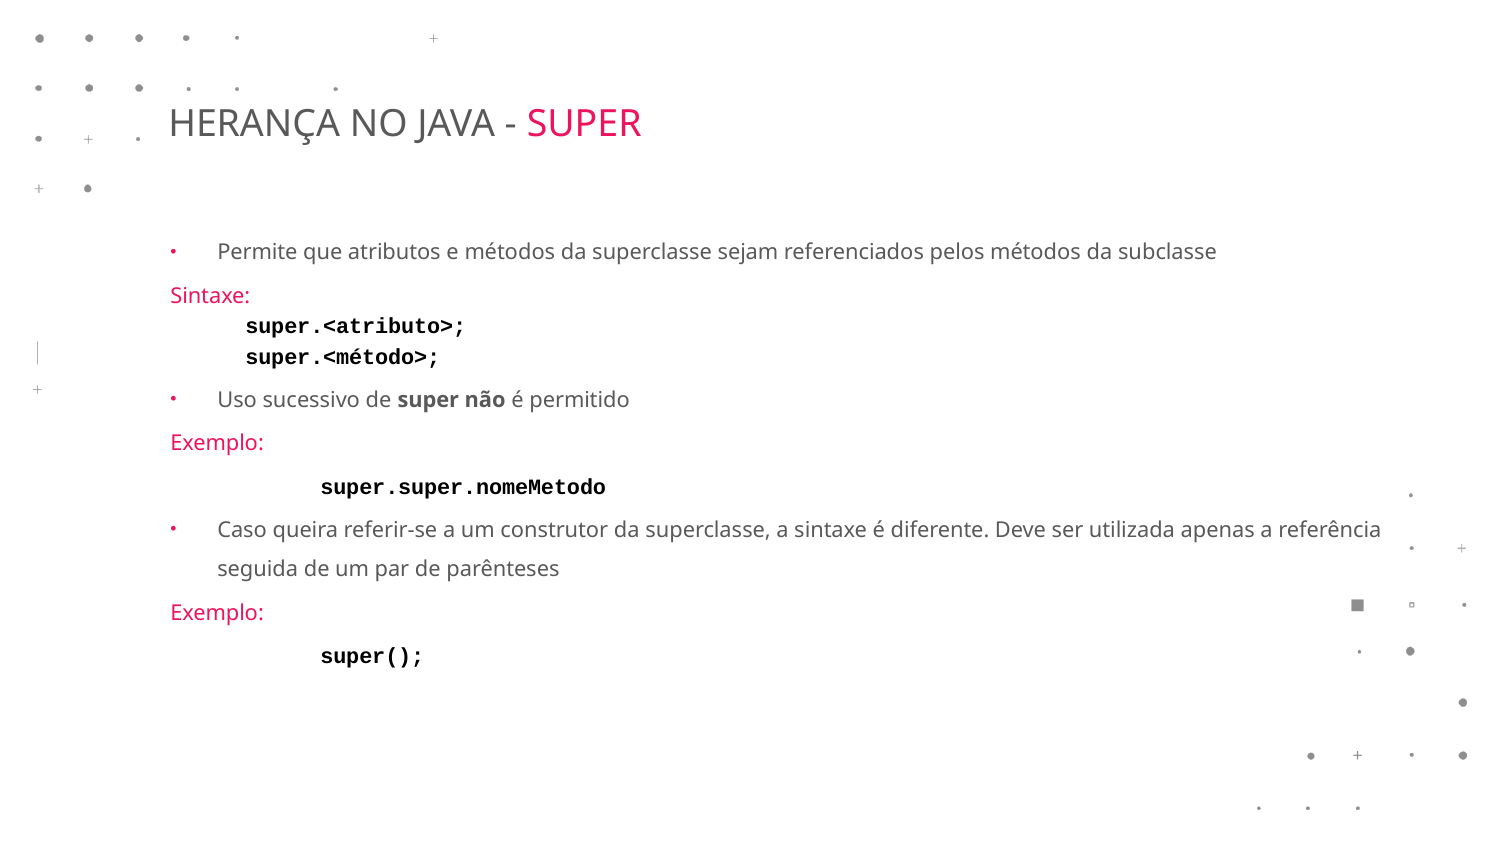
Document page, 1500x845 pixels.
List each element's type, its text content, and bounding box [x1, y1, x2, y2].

picture [33, 34, 1467, 810]
text_box HERANÇA NO JAVA - SUPER [153, 91, 1027, 151]
text_box Permite que atributos e métodos da superclasse sejam referenciados pelos métodos da subclasse Sintaxe: super.<atributo>; super.<método>; Uso sucessivo de super não é permitido Exemplo: super.super.nomeMetodo Caso queira referir-se a um construtor da superclasse, a sintaxe é diferente. Deve ser utilizada apenas a referência seguida de um par de parênteses Exemplo: super(); [80, 217, 1435, 748]
